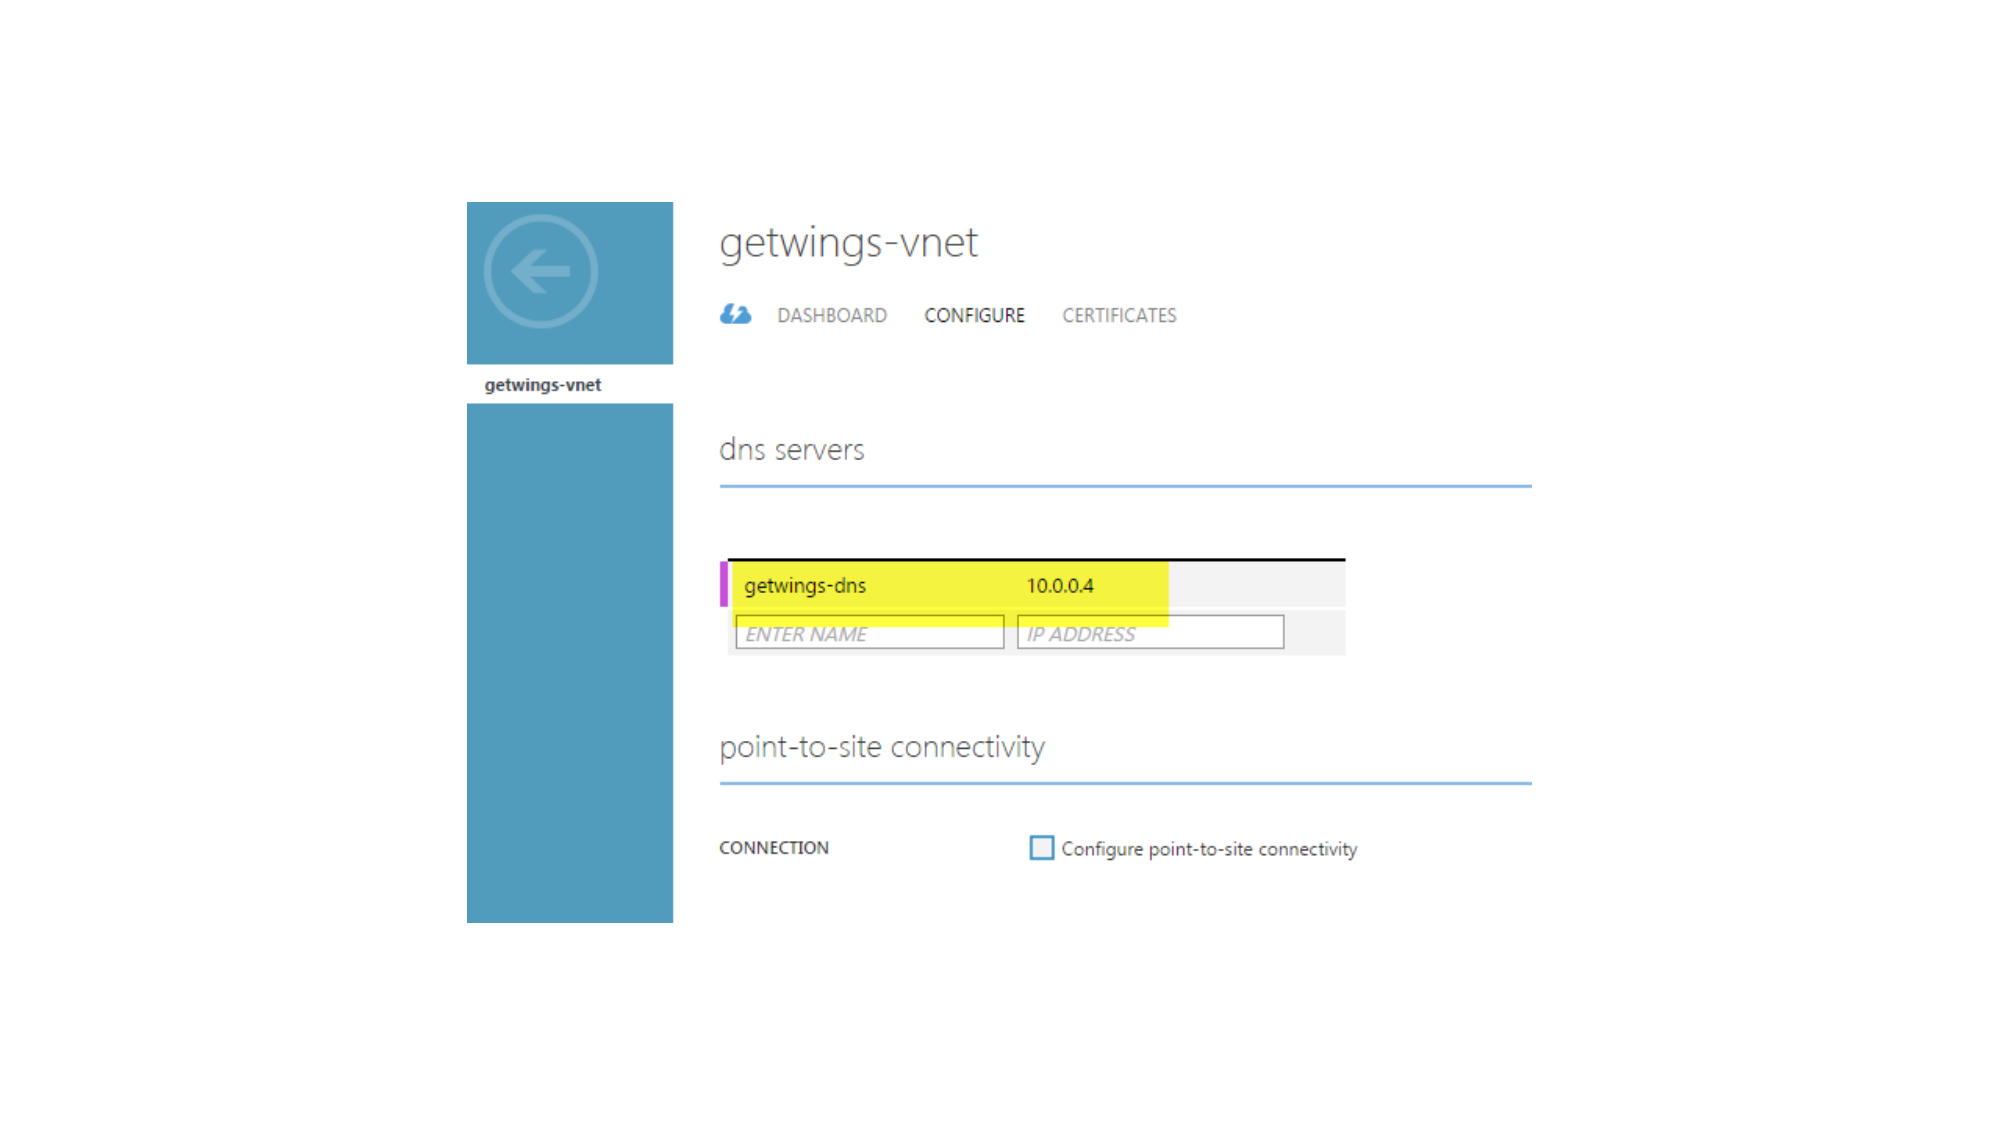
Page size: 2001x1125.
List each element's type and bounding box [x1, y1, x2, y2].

picture [467, 202, 1533, 923]
